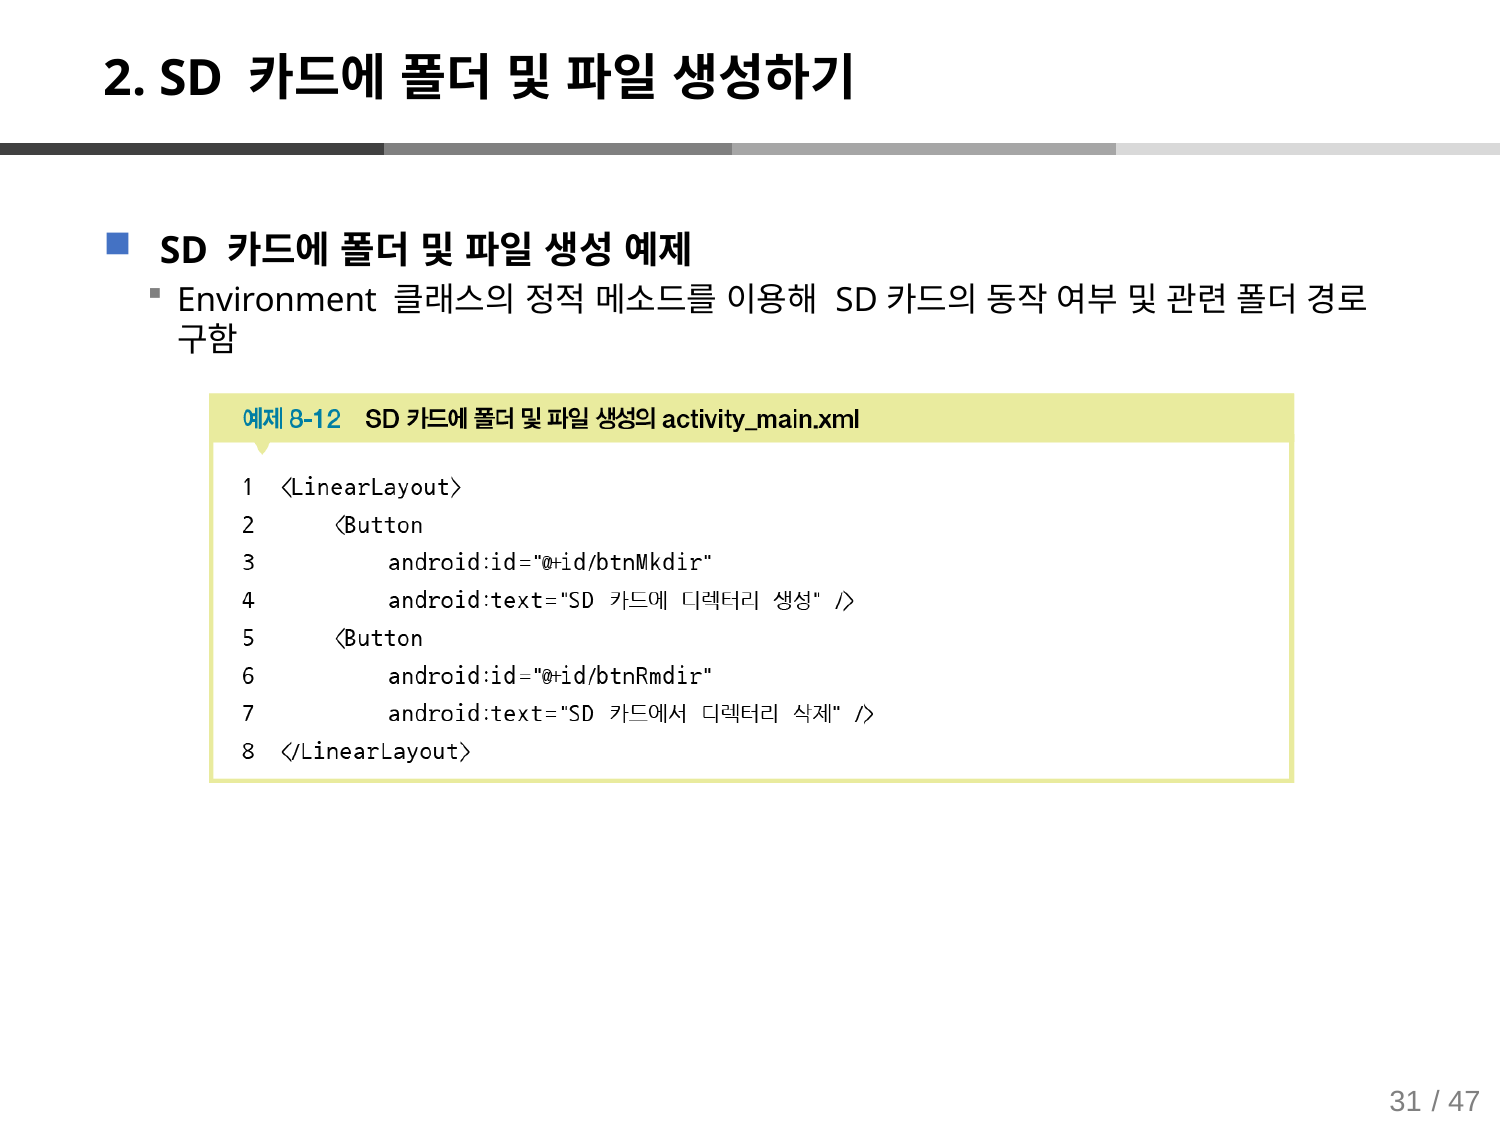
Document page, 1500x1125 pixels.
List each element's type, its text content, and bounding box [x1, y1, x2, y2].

list SD 카드에 폴더 및 파일 생성 예제 Environment 클래스의 정적 메소드를 이용해 SD카드의 동작 여부 및 관련 폴더 경로 구함 [88, 196, 1436, 1083]
title 2. SD 카드에 폴더 및 파일 생성하기 [88, 30, 1211, 121]
picture [200, 382, 1300, 791]
